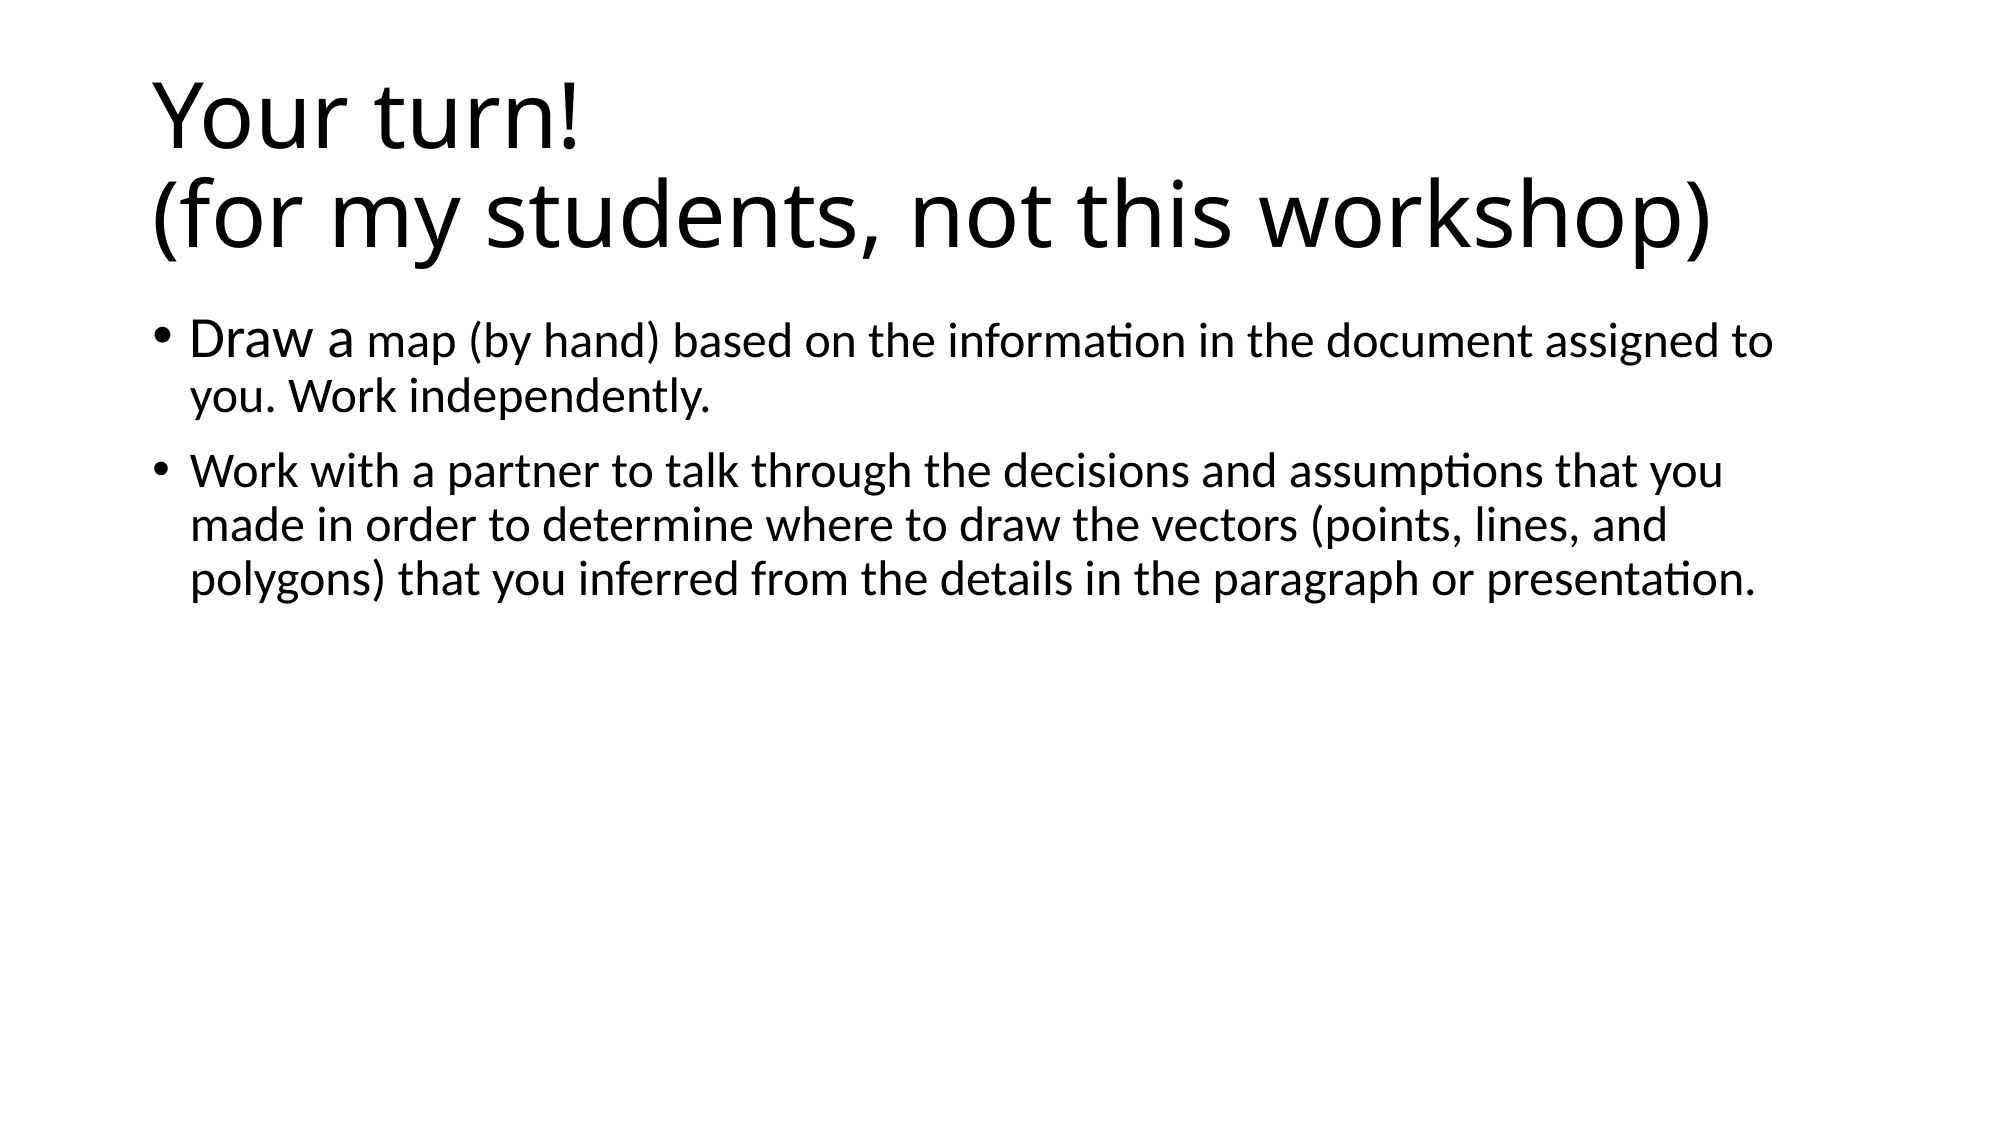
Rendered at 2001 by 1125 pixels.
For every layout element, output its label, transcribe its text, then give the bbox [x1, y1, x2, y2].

title Your turn! (for my students, not this workshop) [137, 59, 1863, 278]
list Draw a map (by hand) based on the information in the document assigned to you. Work independently. Work with a partner to talk through the decisions and assumptions that you made in order to determine where to draw the vectors (points, lines, and polygons) that you inferred from the details in the paragraph or presentation. [137, 299, 1863, 1014]
